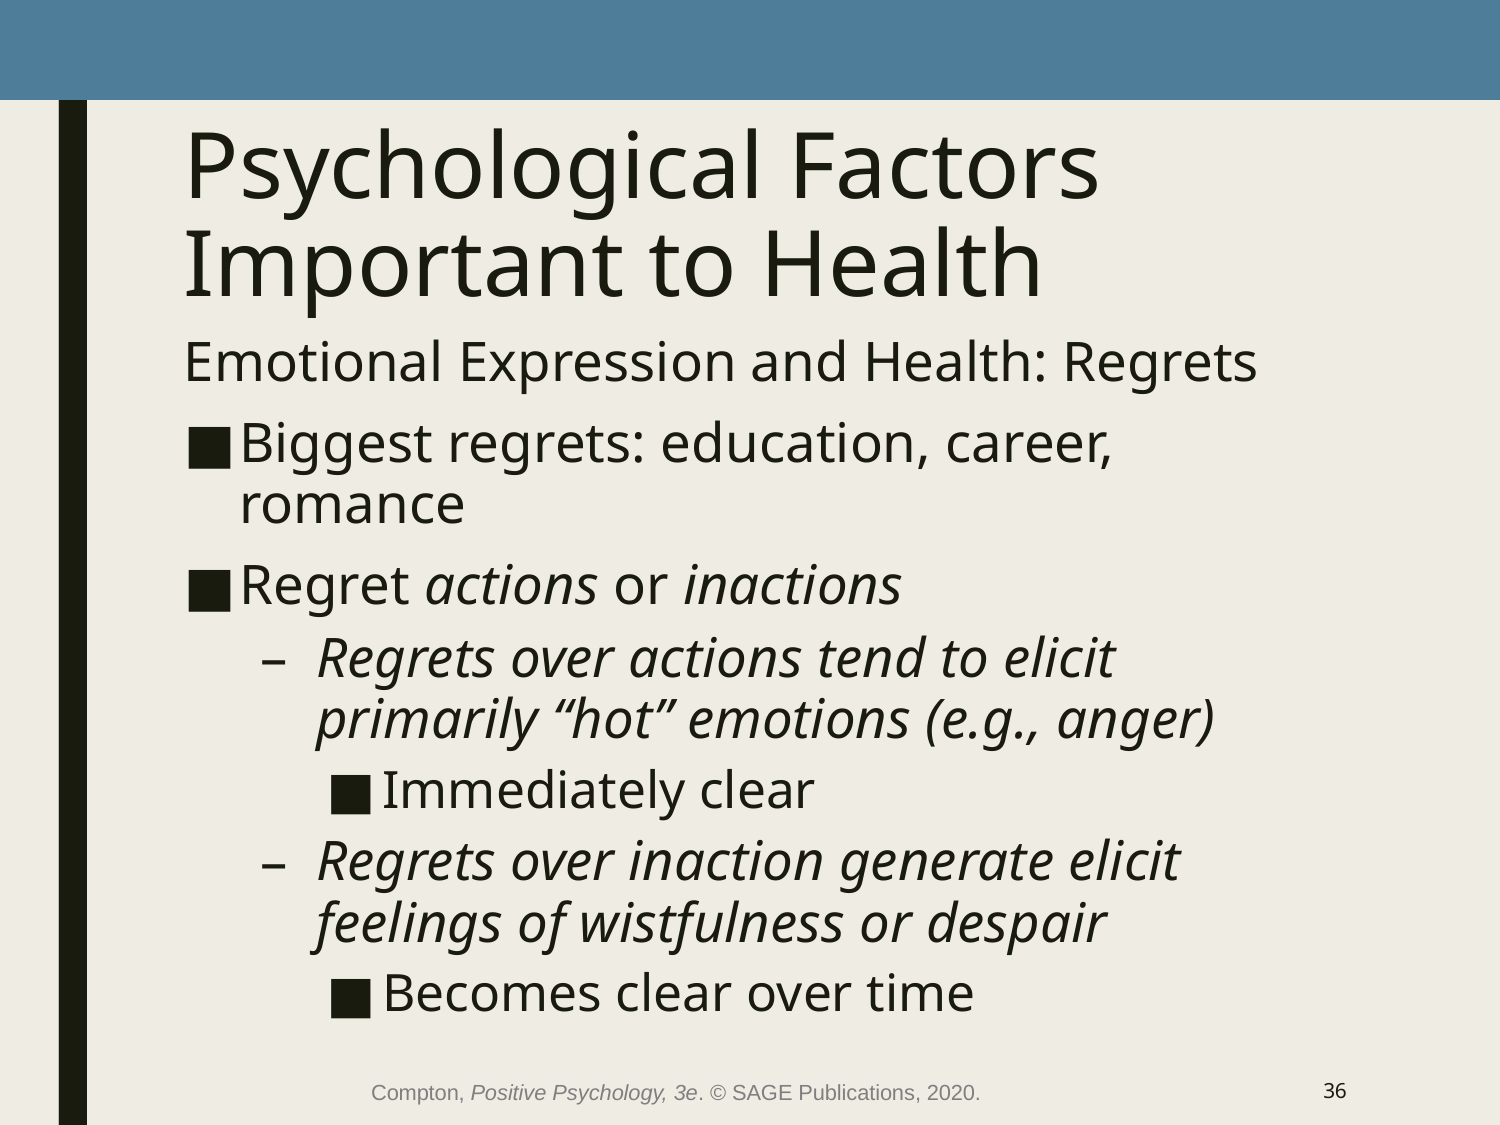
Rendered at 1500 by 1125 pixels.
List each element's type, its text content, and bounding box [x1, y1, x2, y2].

list Emotional Expression and Health: Regrets Biggest regrets: education, career, romance Regret actions or inactions Regrets over actions tend to elicit primarily “hot” emotions (e.g., anger) Immediately clear Regrets over inaction generate elicit feelings of wistfulness or despair Becomes clear over time [168, 324, 1351, 1038]
title Psychological Factors Important to Health [168, 112, 1351, 324]
slide_number 36 [1165, 1058, 1362, 1125]
footer Compton, Positive Psychology, 3e. © SAGE Publications, 2020. [355, 1058, 1129, 1125]
